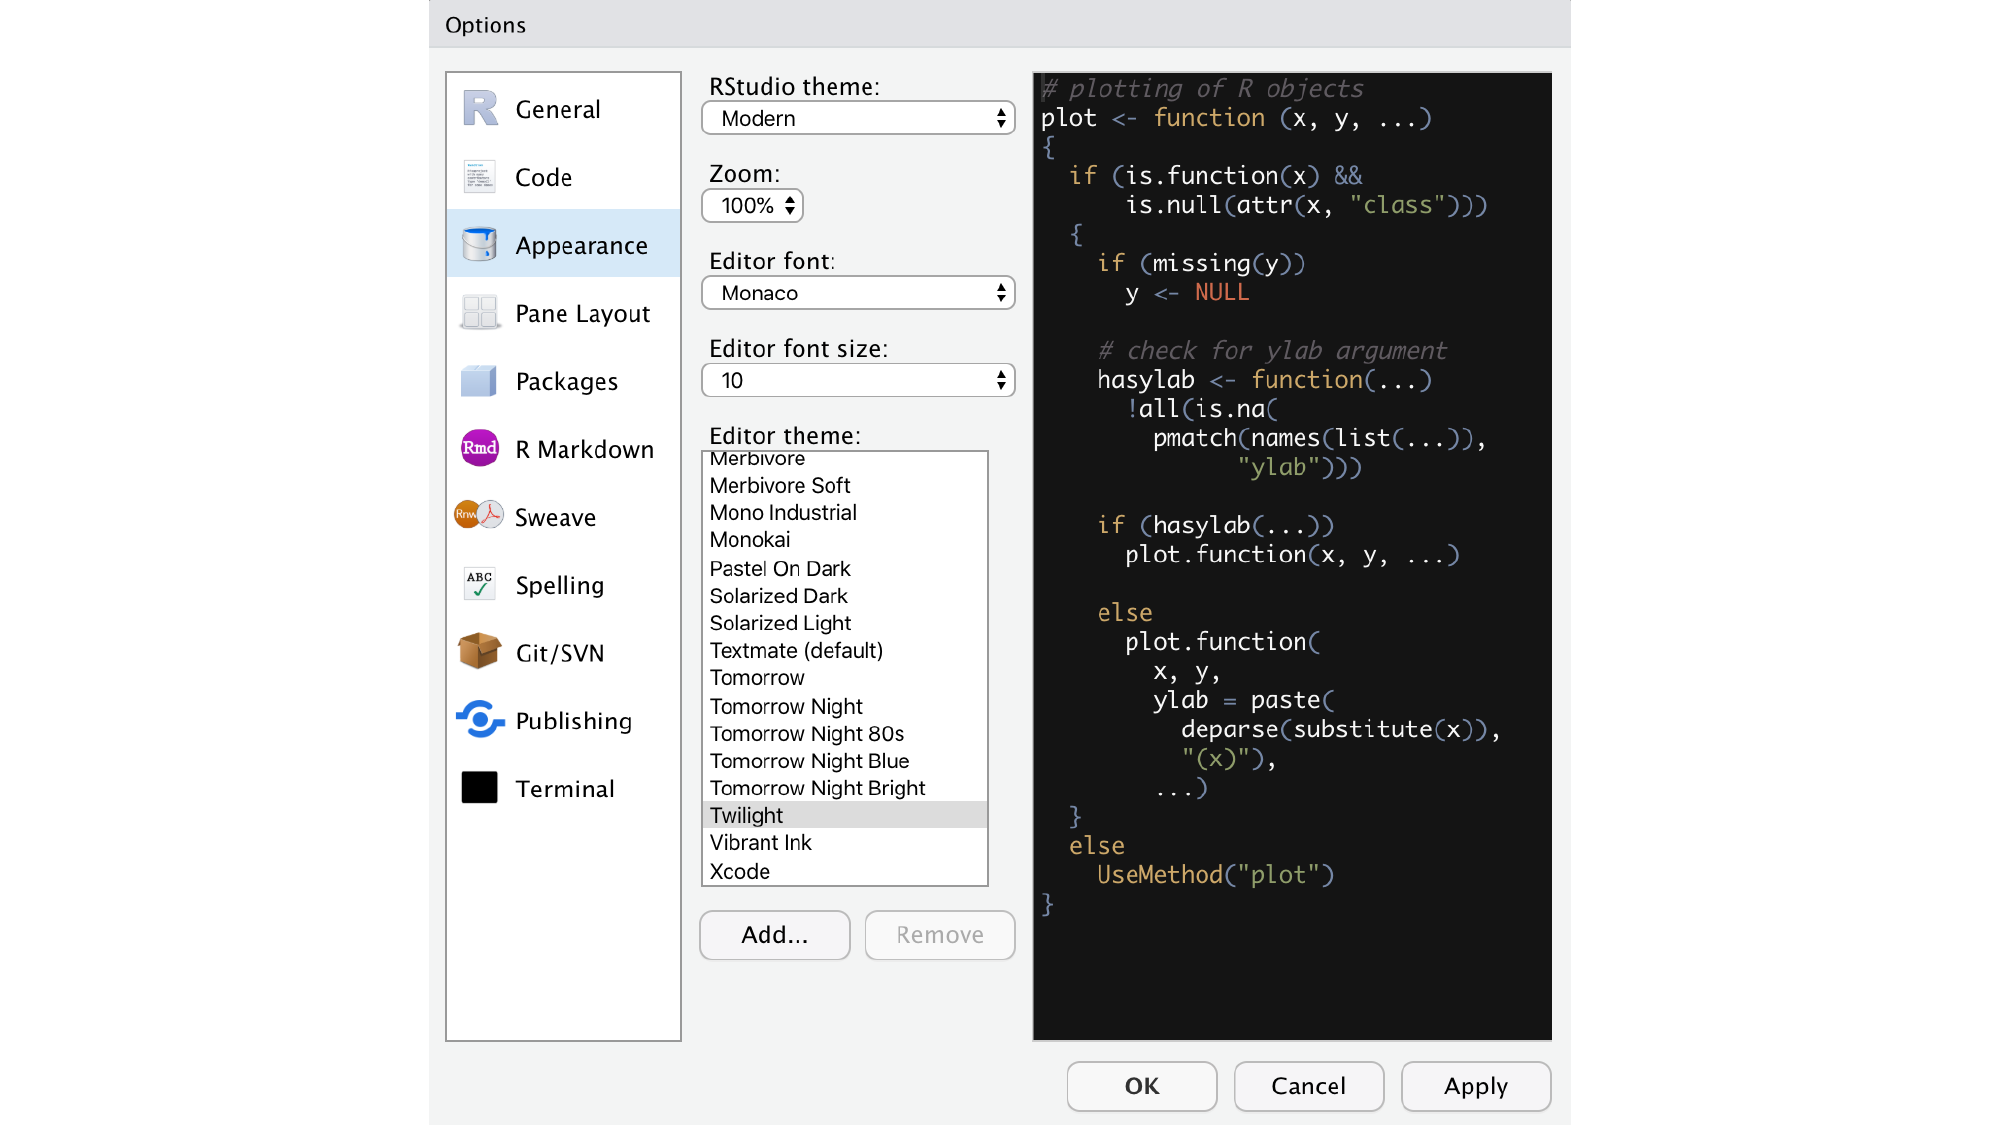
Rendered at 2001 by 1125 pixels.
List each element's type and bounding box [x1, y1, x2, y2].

picture [429, 0, 1571, 1125]
